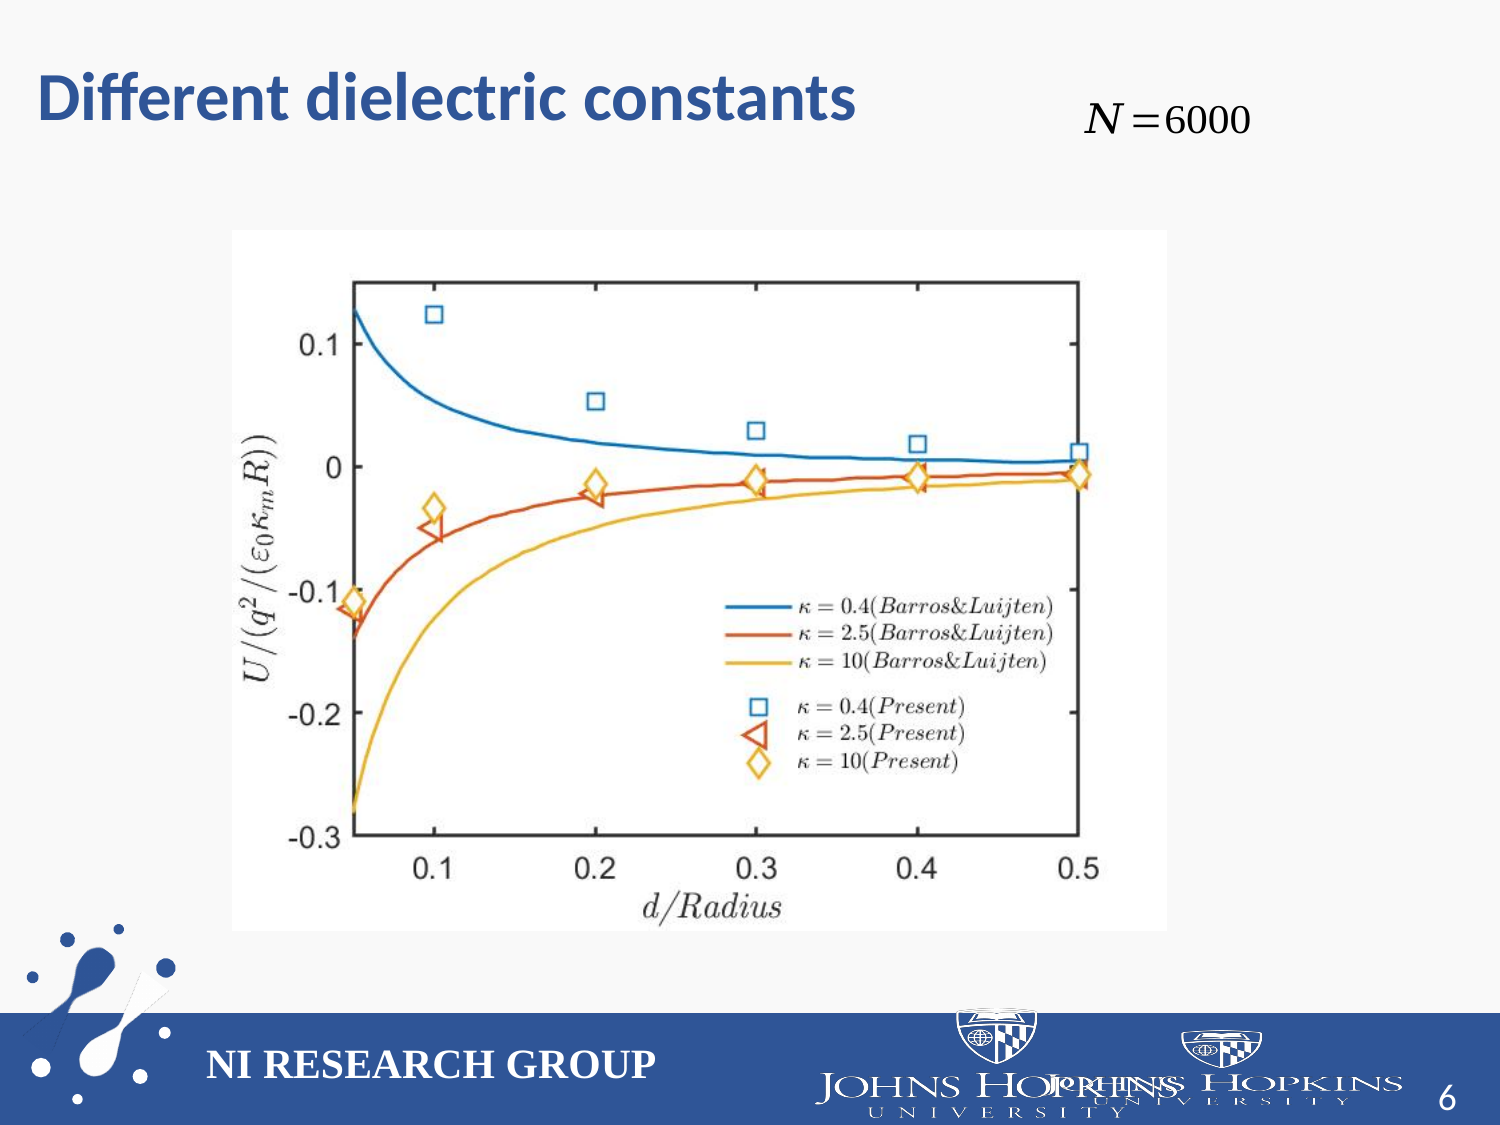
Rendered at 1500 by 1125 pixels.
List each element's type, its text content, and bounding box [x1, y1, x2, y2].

picture [815, 1008, 1402, 1118]
title Different dielectric constants [22, 39, 1316, 158]
picture [232, 230, 1167, 931]
slide_number 6 [1423, 1065, 1500, 1125]
